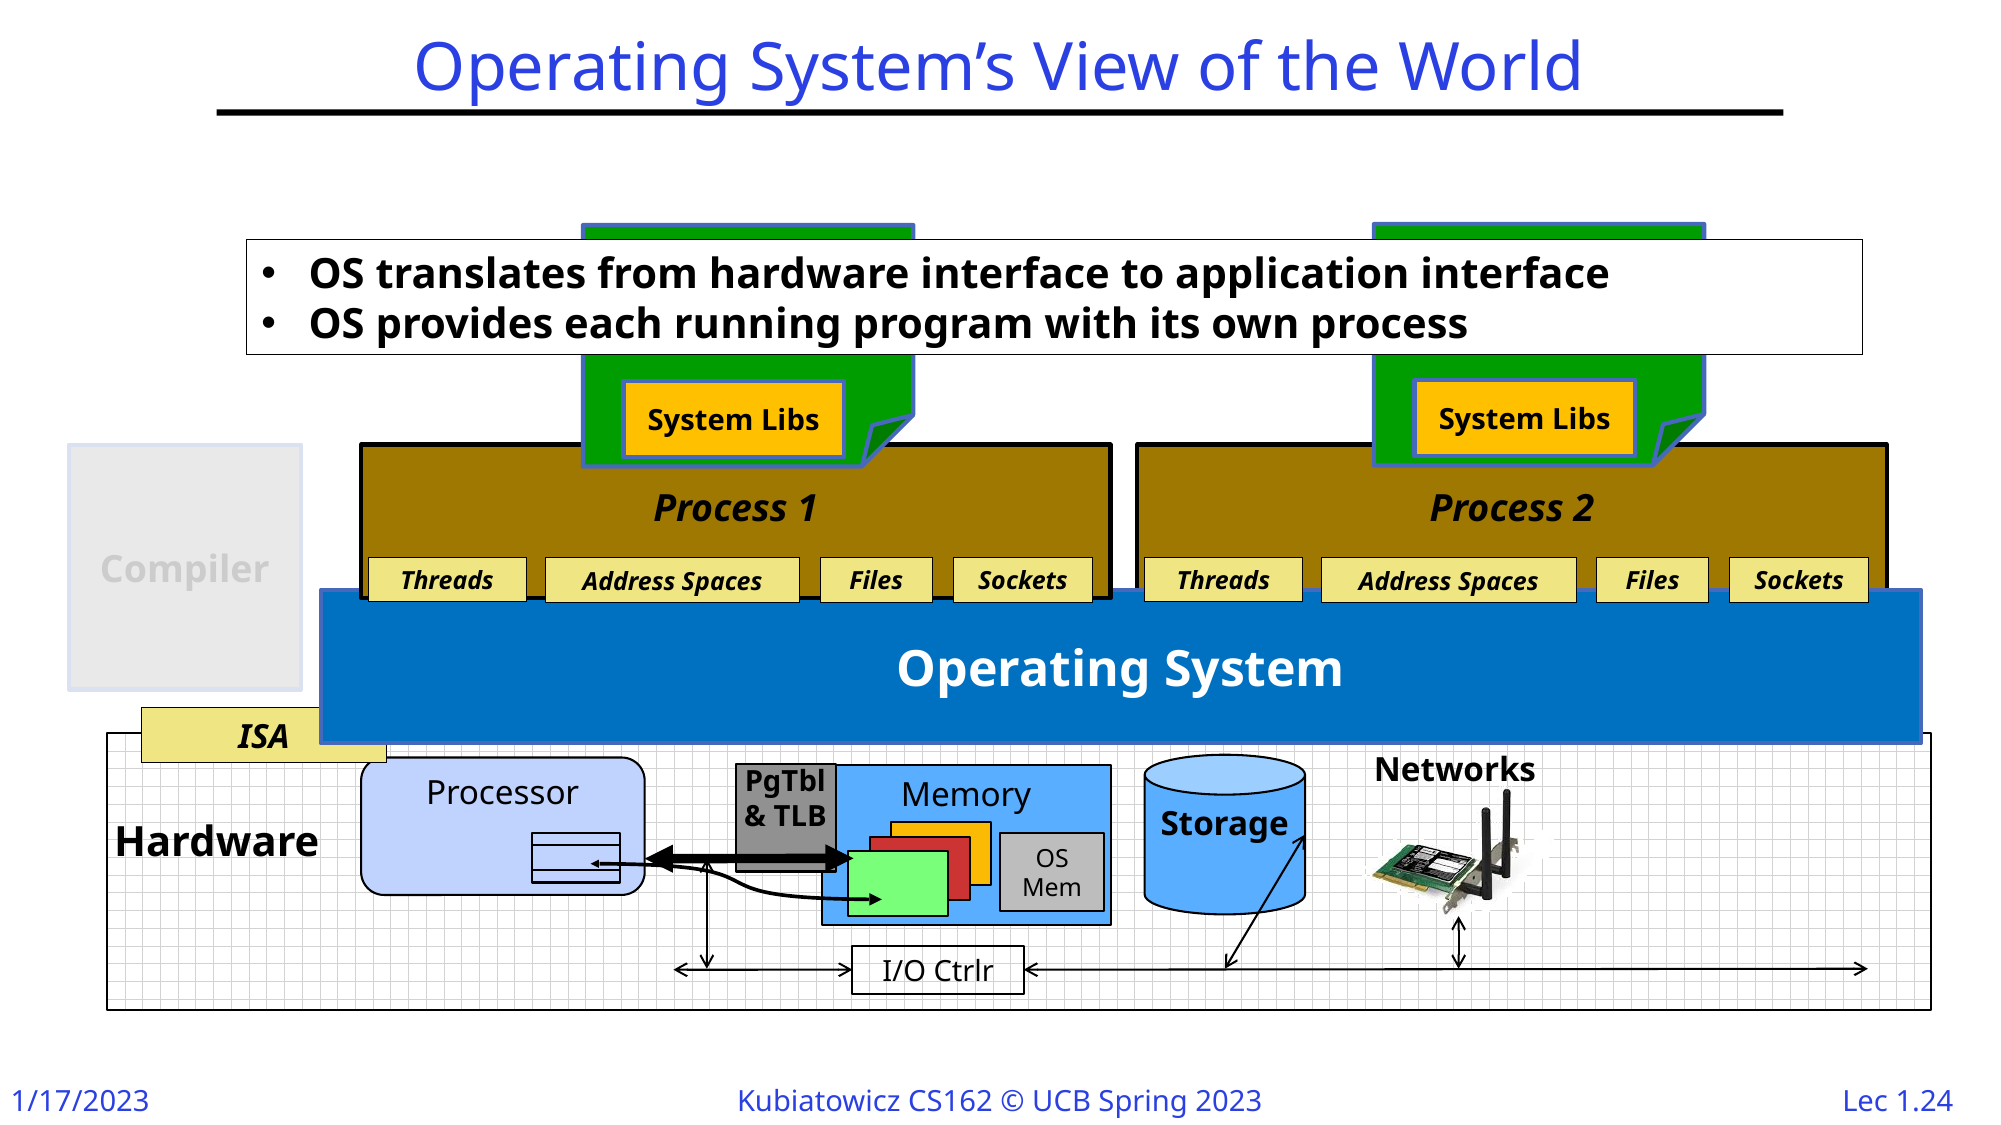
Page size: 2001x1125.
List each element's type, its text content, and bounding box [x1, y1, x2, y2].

text_box Running Program 1 [580, 355, 916, 469]
picture [1361, 747, 1571, 957]
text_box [531, 832, 620, 883]
text_box System Libs [621, 379, 846, 459]
text_box Operating System [319, 588, 1923, 745]
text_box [590, 863, 704, 900]
text_box Hardware [99, 807, 335, 872]
text_box Memory [821, 765, 1111, 925]
text_box [869, 837, 970, 900]
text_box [726, 754, 845, 856]
text_box Sockets [1729, 557, 1869, 603]
text_box Threads [1144, 557, 1303, 602]
text_box Address Spaces [545, 557, 800, 603]
text_box ISA [141, 707, 387, 763]
text_box [107, 733, 1932, 1011]
text_box Running Program 2 [1371, 221, 1707, 239]
text_box [1144, 754, 1305, 794]
text_box [21, 173, 2000, 1088]
text_box System Libs [1412, 378, 1637, 458]
text_box Files [1596, 557, 1709, 603]
text_box Running Program 2 [1371, 355, 1707, 468]
text_box OS translates from hardware interface to application interface OS provides each running program with its own process [246, 239, 1863, 355]
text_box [710, 863, 883, 900]
text_box Threads [368, 557, 527, 602]
text_box [891, 822, 992, 885]
text_box Running Program 1 [580, 222, 916, 239]
text_box Processor [361, 757, 645, 895]
text_box Files [820, 557, 933, 603]
text_box I/O Ctrlr [852, 945, 1024, 994]
title Operating System’s View of the World [216, 24, 1784, 113]
text_box Process 1 [359, 442, 1113, 600]
text_box Process 2 [1135, 442, 1889, 588]
text_box OS Mem [1000, 832, 1104, 912]
text_box [848, 850, 949, 917]
text_box Storage [1144, 754, 1306, 915]
text_box Address Spaces [1321, 557, 1577, 603]
text_box Sockets [953, 557, 1093, 603]
